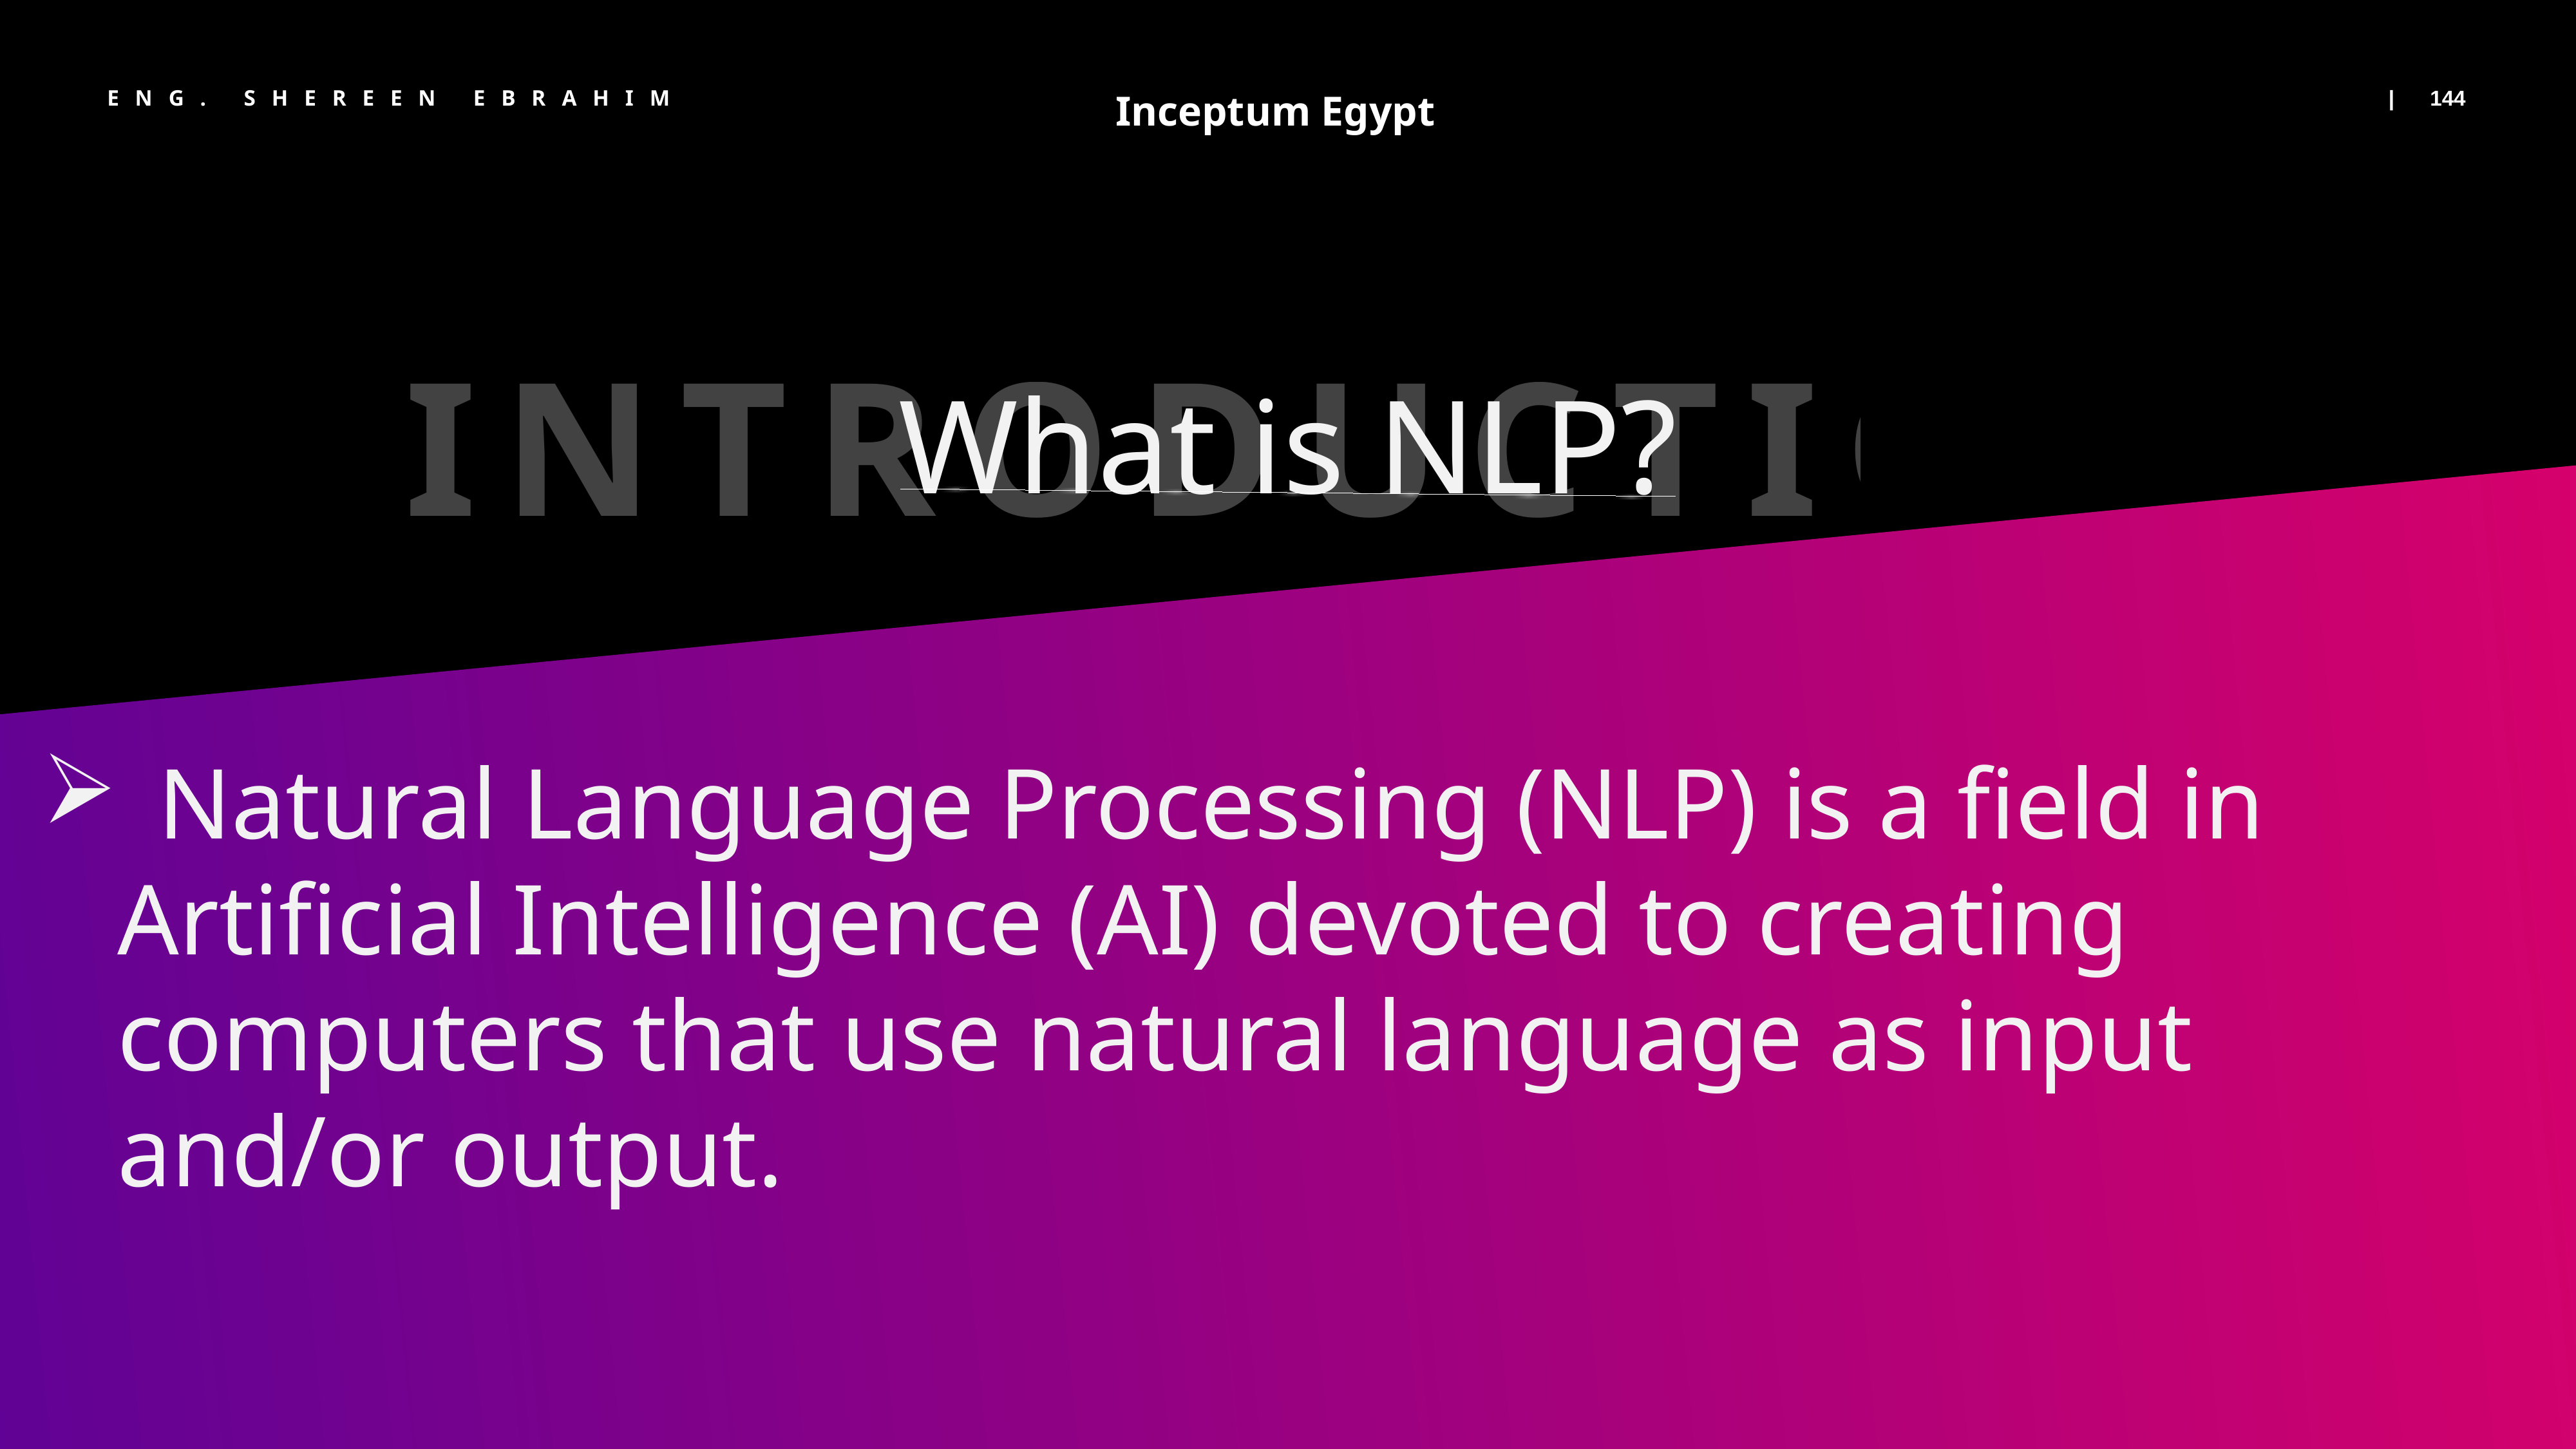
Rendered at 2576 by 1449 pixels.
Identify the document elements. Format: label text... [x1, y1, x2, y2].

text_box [943, 486, 969, 489]
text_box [943, 489, 968, 493]
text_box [1399, 491, 1423, 494]
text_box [1163, 492, 1189, 496]
text_box [0, 465, 2576, 1449]
text_box INTRODUCTION [225, 325, 2351, 559]
text_box Inceptum Egypt [1077, 61, 1473, 134]
text_box [1284, 491, 1303, 496]
text_box Natural Language Processing (NLP) is a field in Artificial Intelligence (AI) devoted to creating computers that use natural language as input and/or output. [37, 737, 2514, 1309]
text_box Eng. Shereen Ebrahim [107, 71, 1124, 110]
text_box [1516, 495, 1541, 499]
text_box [1398, 494, 1424, 498]
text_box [1061, 491, 1086, 494]
text_box [1401, 493, 1421, 497]
text_box [1519, 495, 1538, 498]
text_box What is NLP? [893, 359, 1683, 526]
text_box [1636, 497, 1644, 500]
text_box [1618, 497, 1627, 500]
text_box [1622, 497, 1641, 500]
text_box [1280, 493, 1307, 497]
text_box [1164, 489, 1188, 491]
